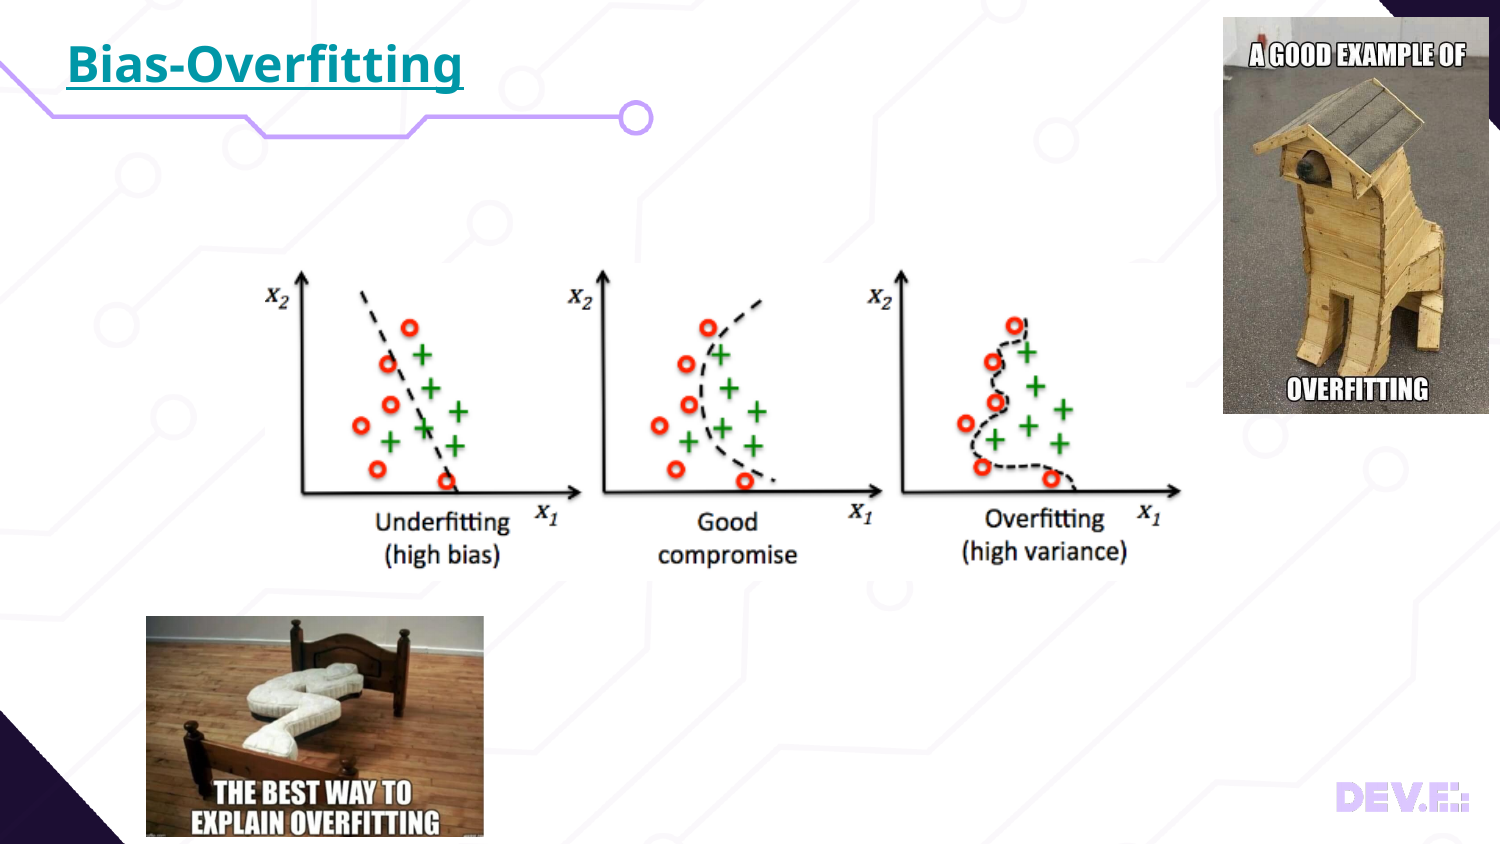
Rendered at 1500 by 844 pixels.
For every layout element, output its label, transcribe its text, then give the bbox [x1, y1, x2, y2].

title Bias-Overfitting [51, 17, 1222, 112]
picture [0, 0, 1500, 844]
